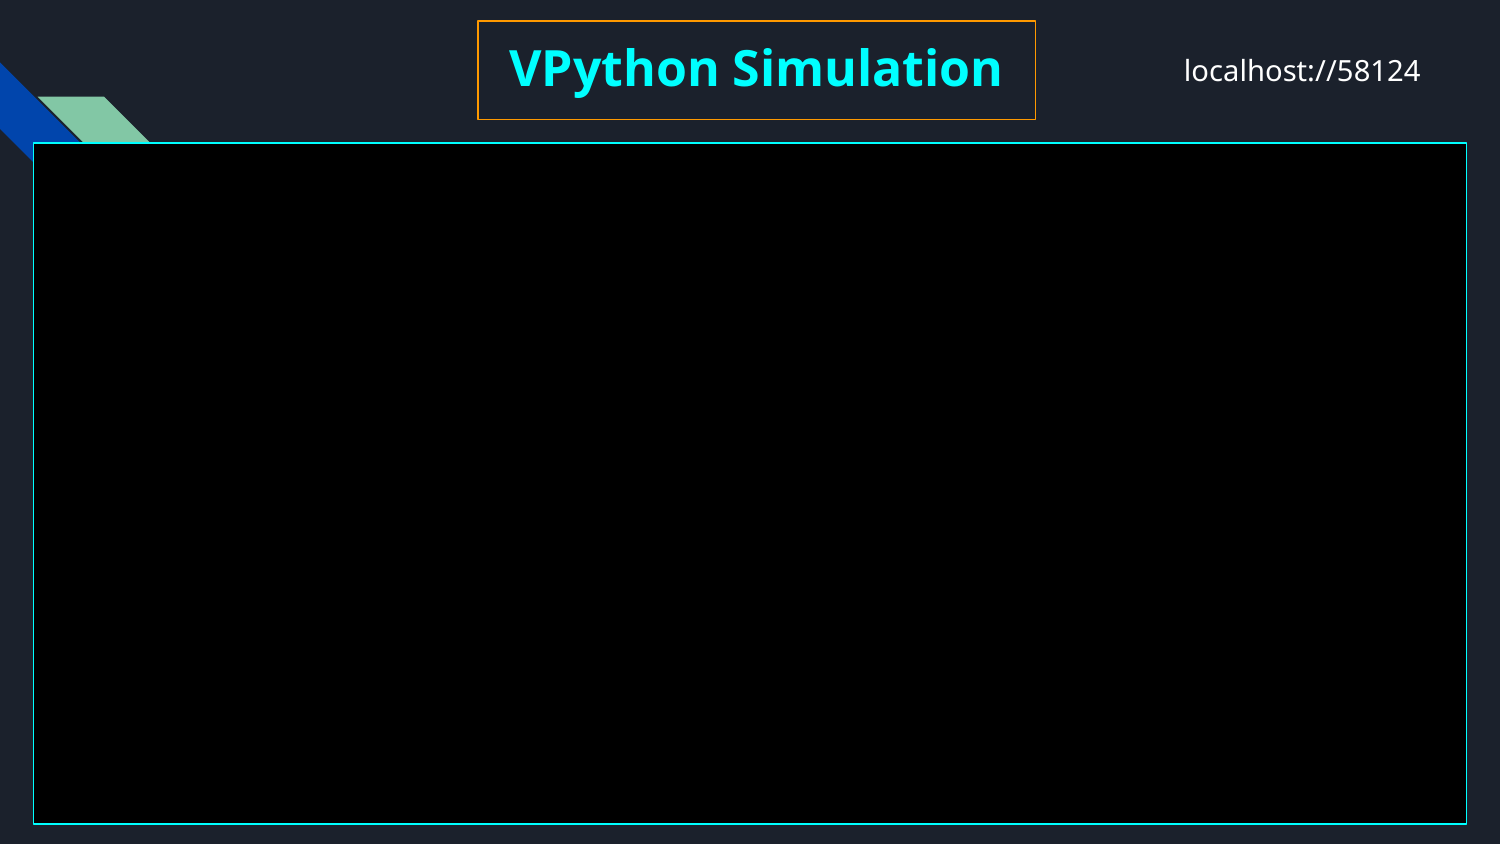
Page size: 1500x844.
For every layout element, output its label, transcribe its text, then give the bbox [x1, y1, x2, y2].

picture [34, 143, 1466, 824]
text_box localhost://58124 [1168, 37, 1466, 103]
title VPython Simulation [477, 21, 1036, 120]
